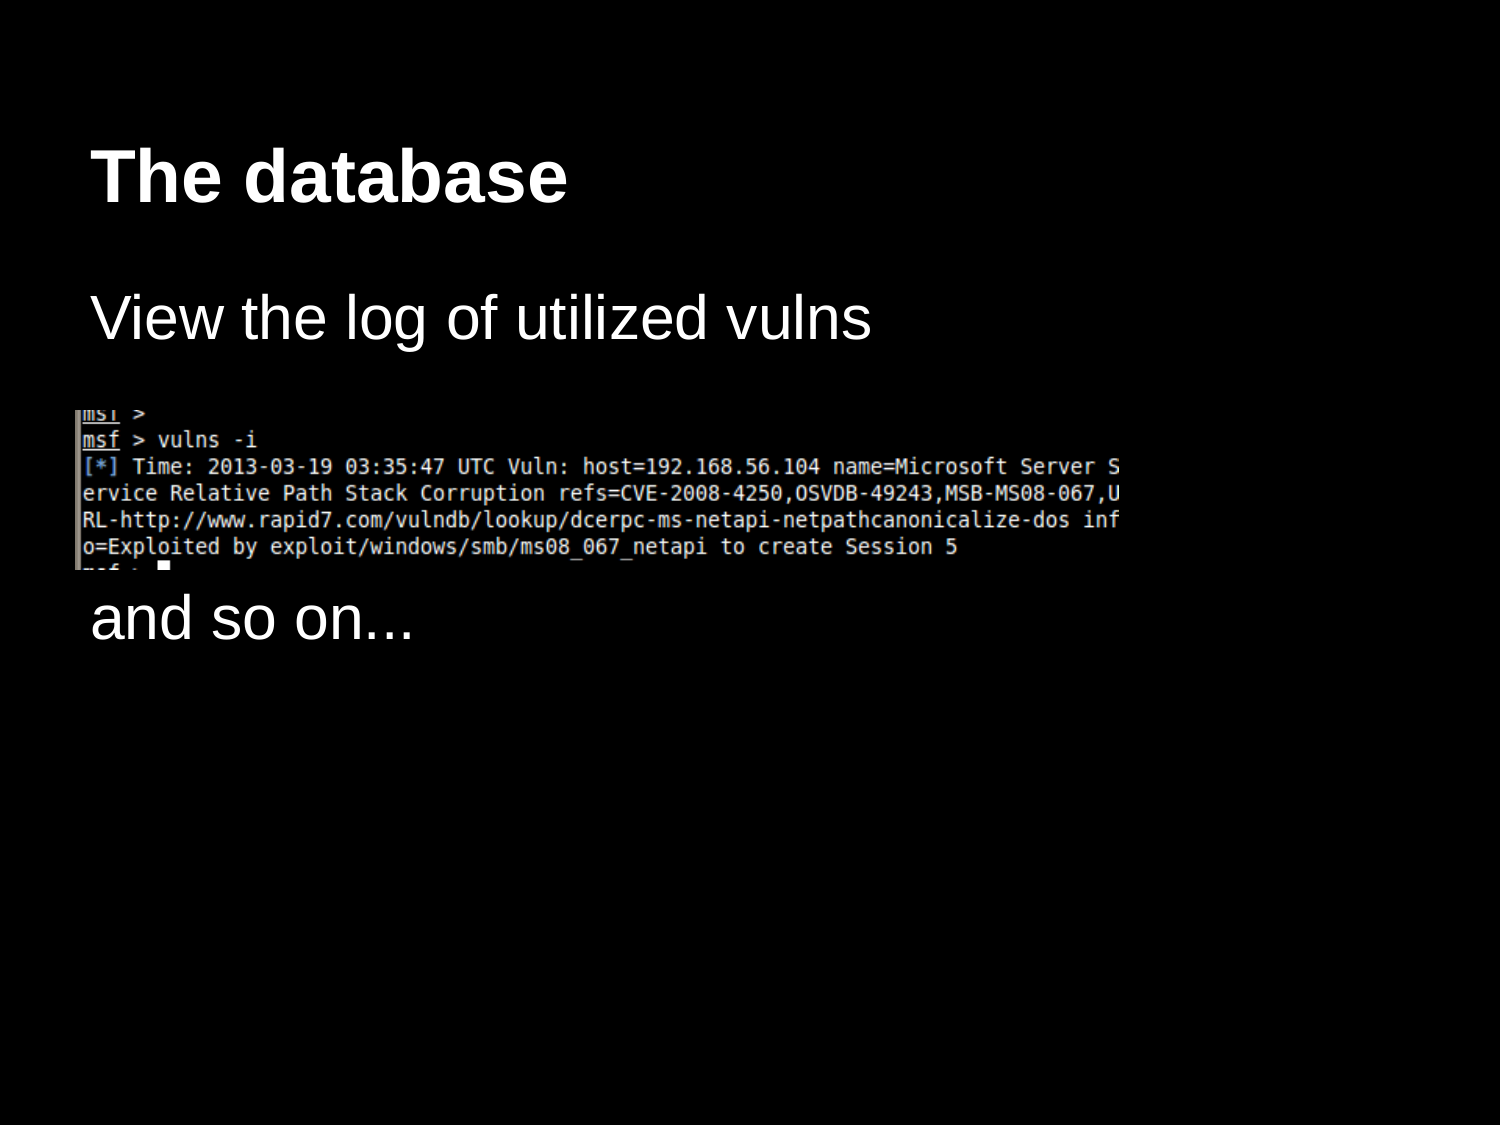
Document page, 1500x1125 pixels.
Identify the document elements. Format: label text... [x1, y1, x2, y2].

list View the log of utilized vulns and so on... [75, 262, 1425, 1078]
title The database [75, 45, 1425, 233]
picture [74, 409, 1119, 570]
